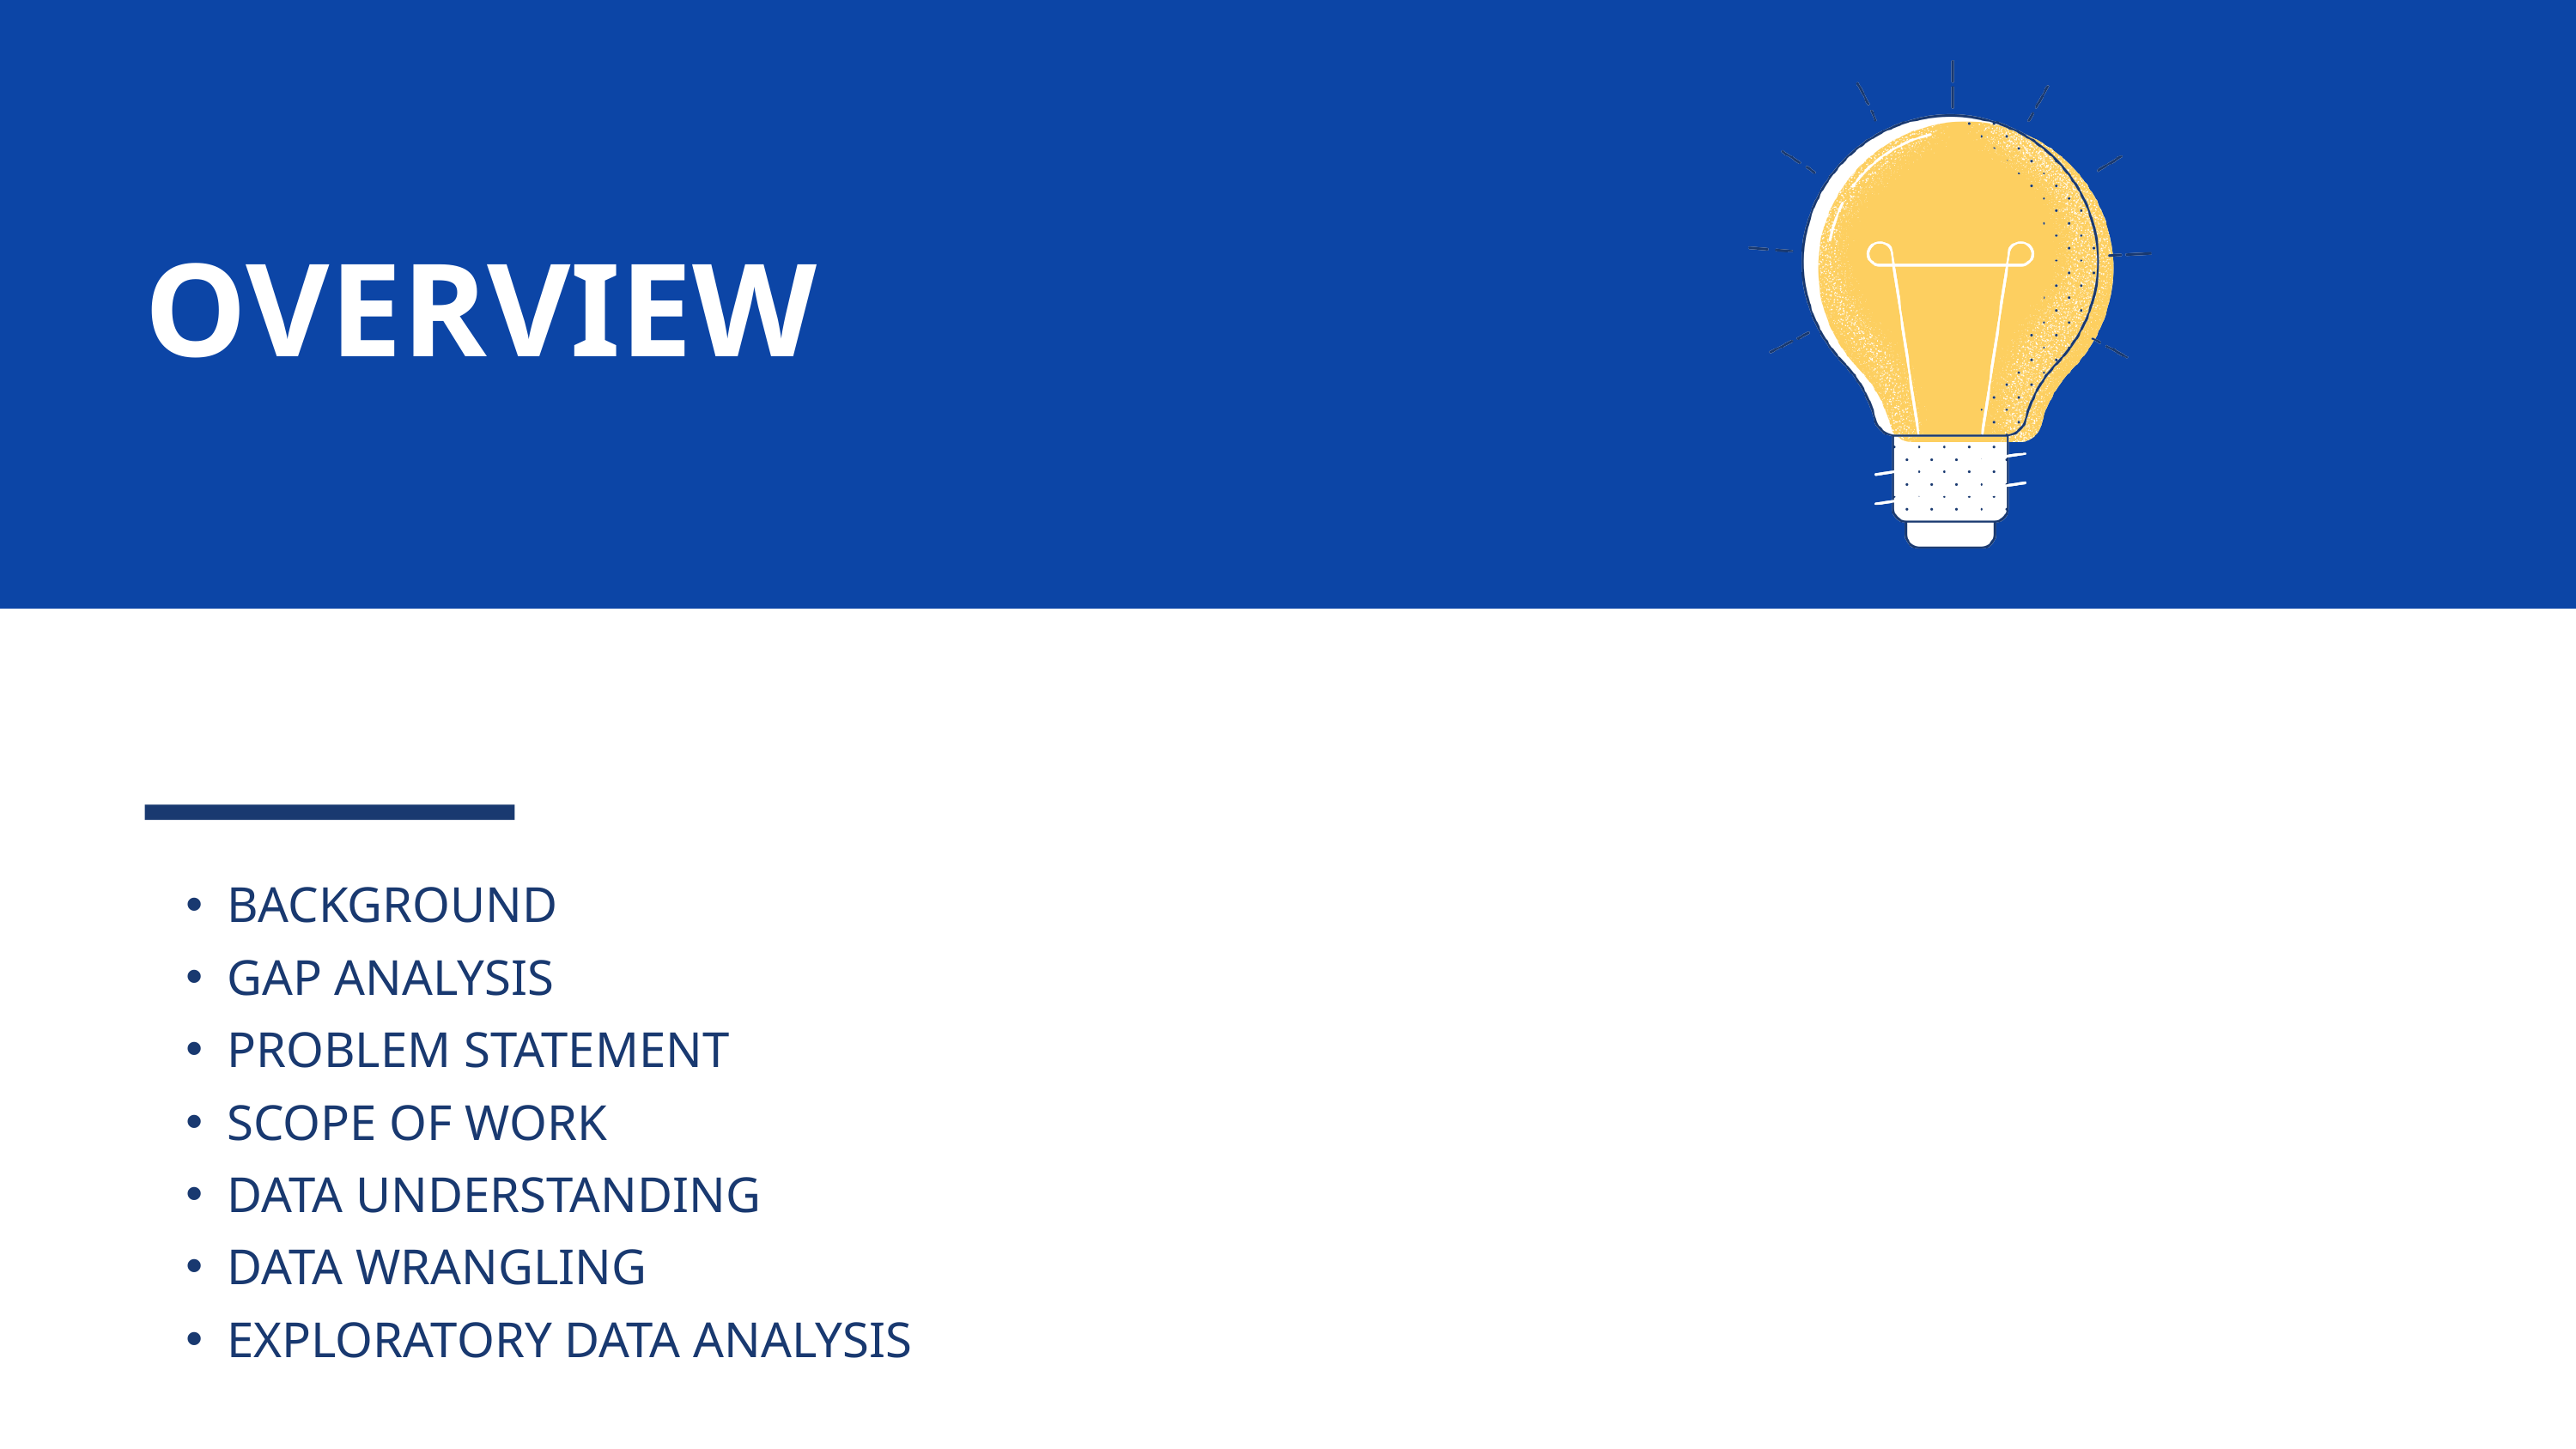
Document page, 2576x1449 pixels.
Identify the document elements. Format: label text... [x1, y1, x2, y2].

text_box [0, 0, 2576, 609]
text_box [1748, 60, 2152, 549]
text_box OVERVIEW [144, 227, 1668, 383]
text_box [144, 804, 2432, 1352]
